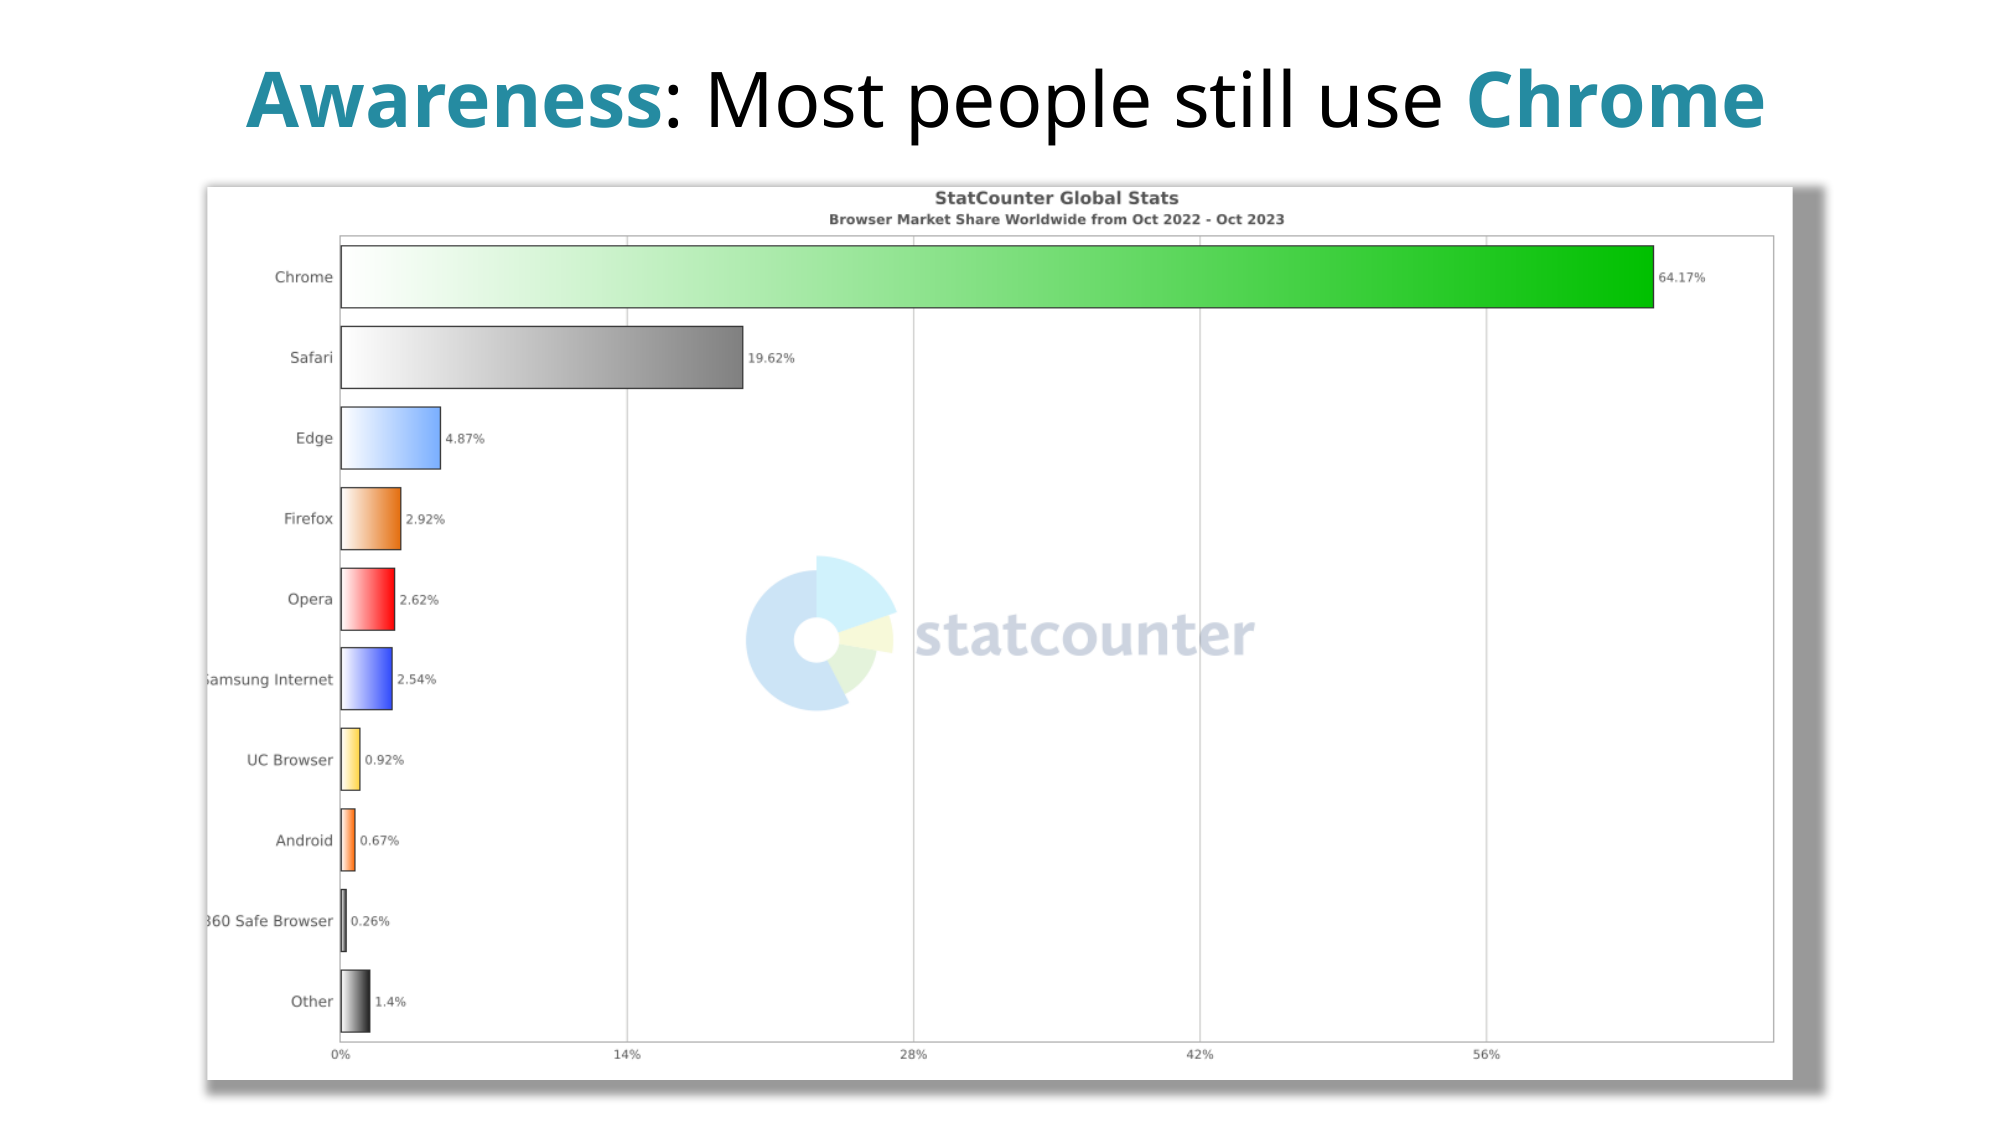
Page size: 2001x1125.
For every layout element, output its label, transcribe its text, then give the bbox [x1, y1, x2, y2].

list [207, 187, 1793, 1080]
title Awareness: Most people still use Chrome [231, 23, 1817, 181]
